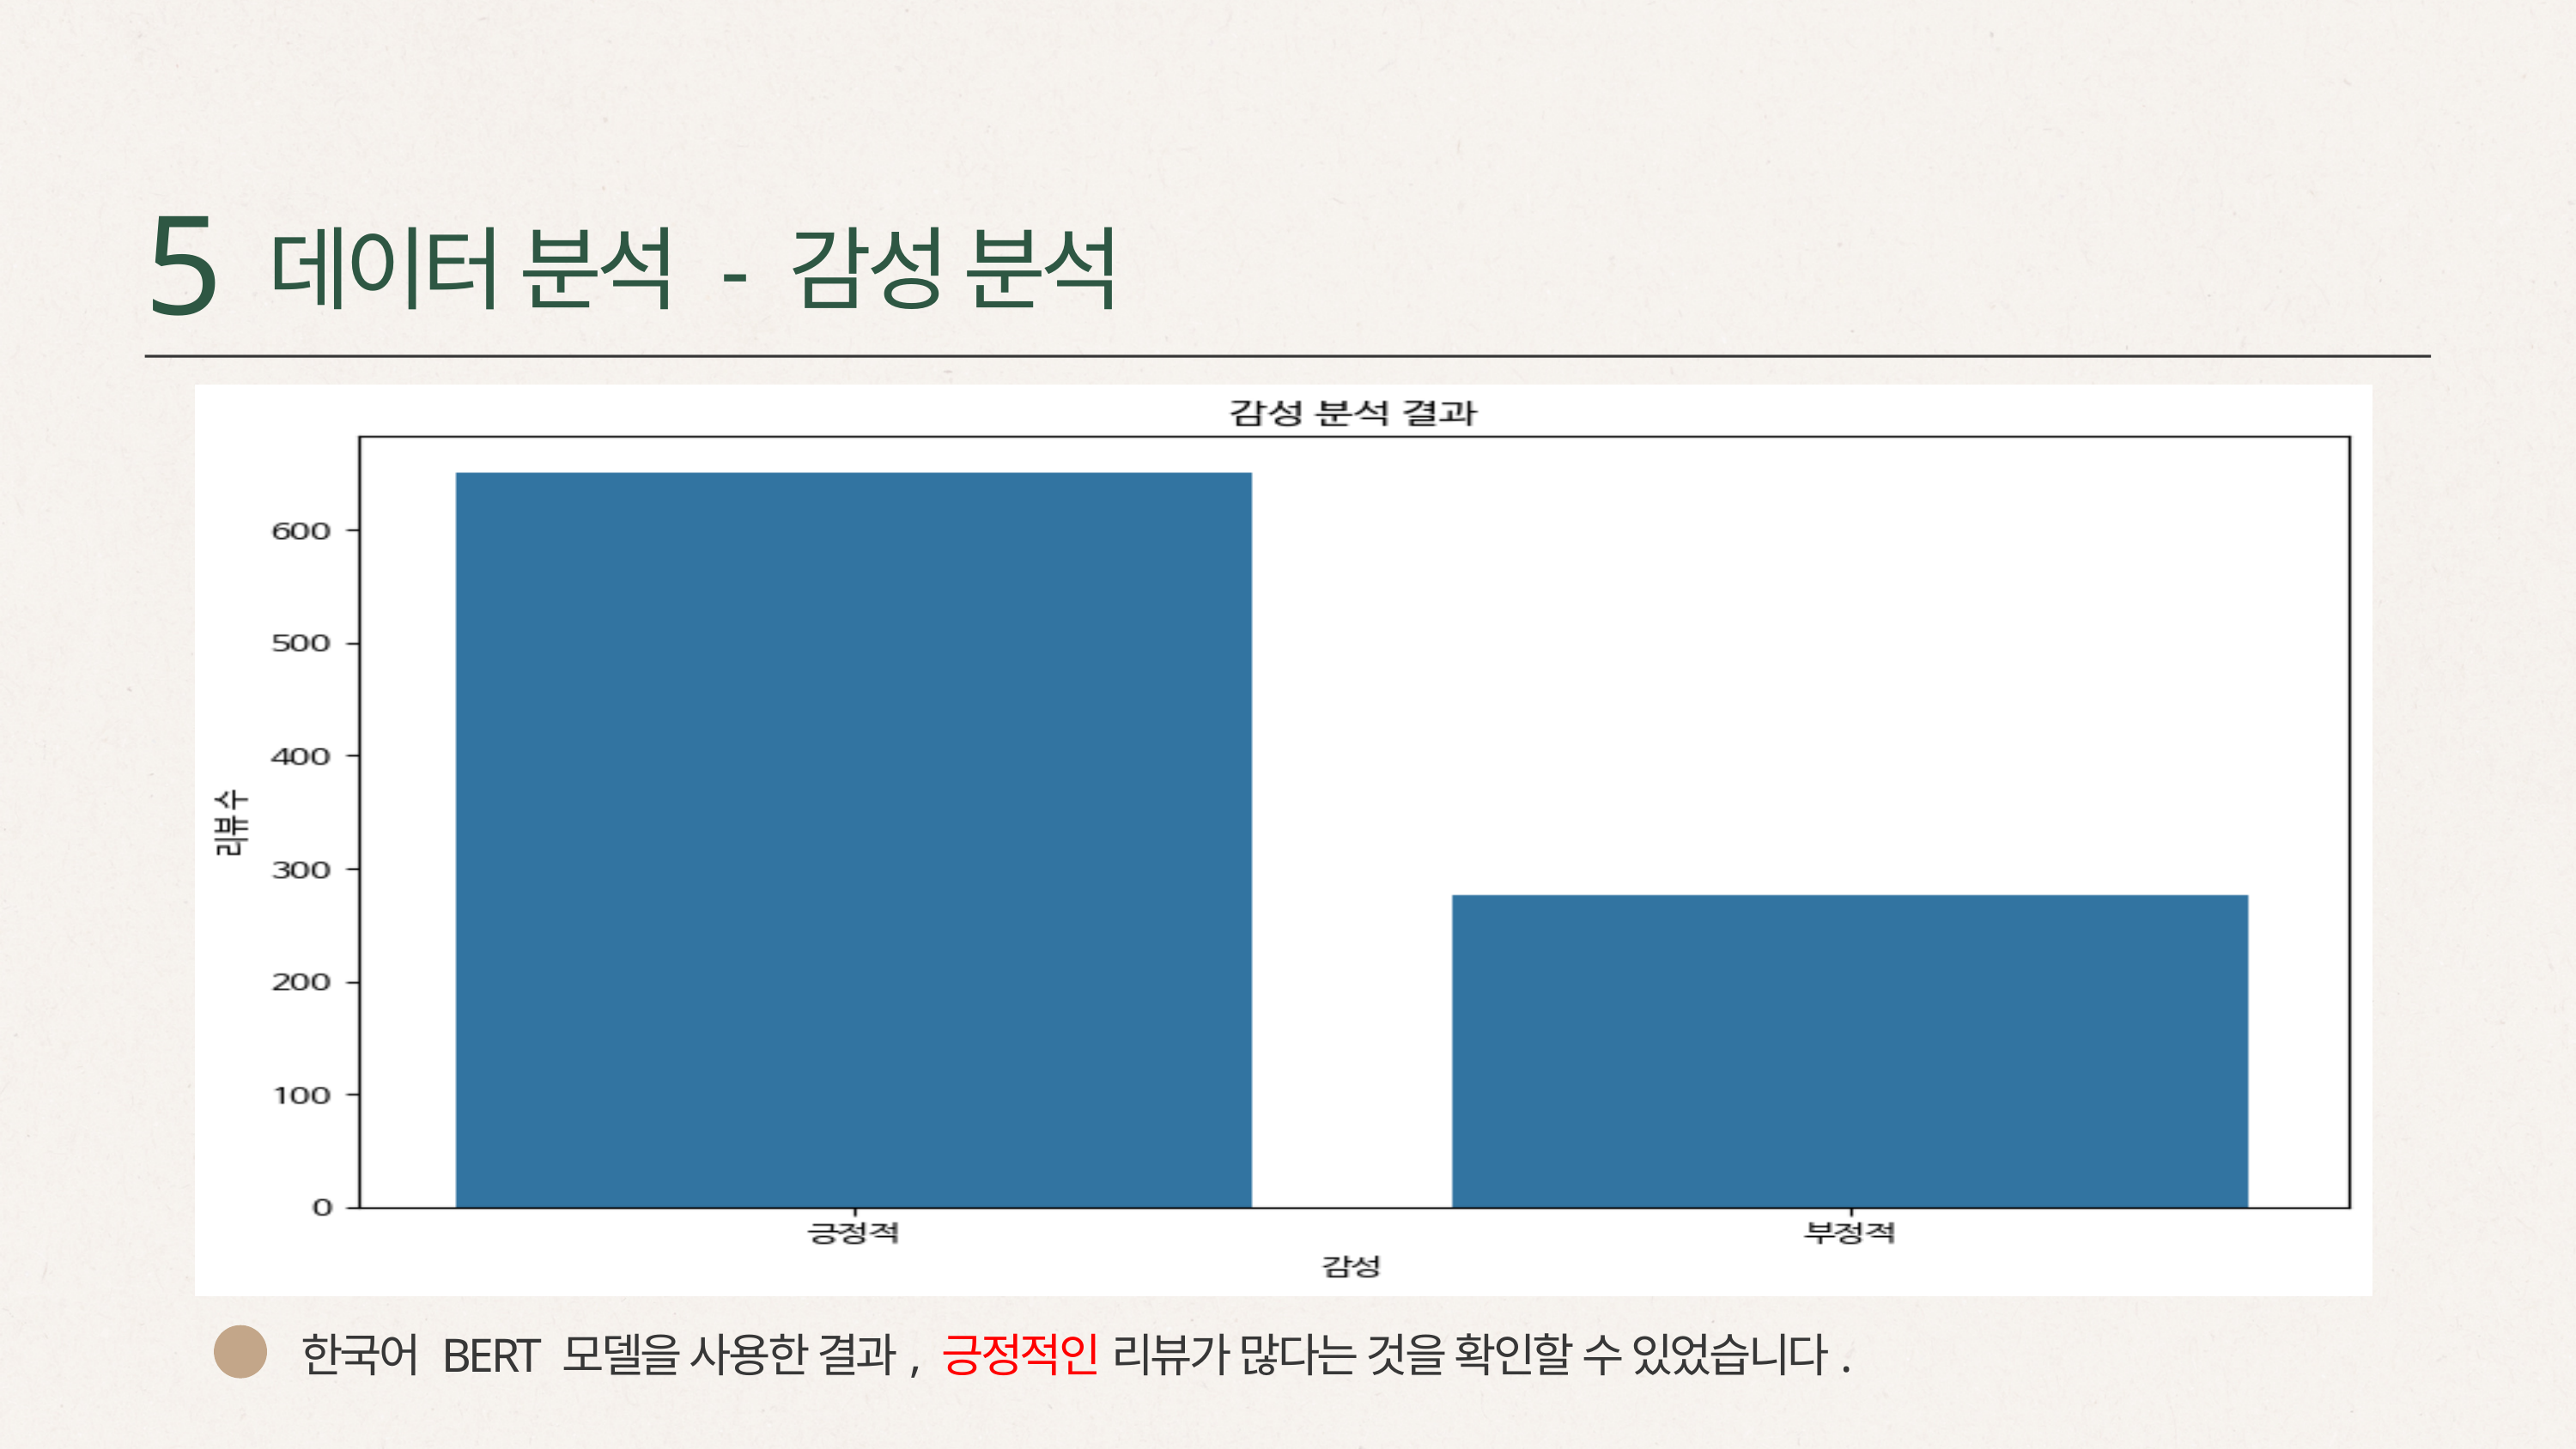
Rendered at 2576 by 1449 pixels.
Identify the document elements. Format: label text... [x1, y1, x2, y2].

picture [195, 385, 2372, 1297]
text_box 한국어 BERT 모델을 사용한 결과, 긍정적인 리뷰가 많다는 것을 확인할 수 있었습니다. [301, 1317, 1953, 1382]
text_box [213, 1325, 268, 1379]
text_box 데이터 분석 - 감성 분석 [267, 193, 1342, 321]
text_box 5 [144, 149, 246, 342]
text_box [0, 0, 2576, 1449]
